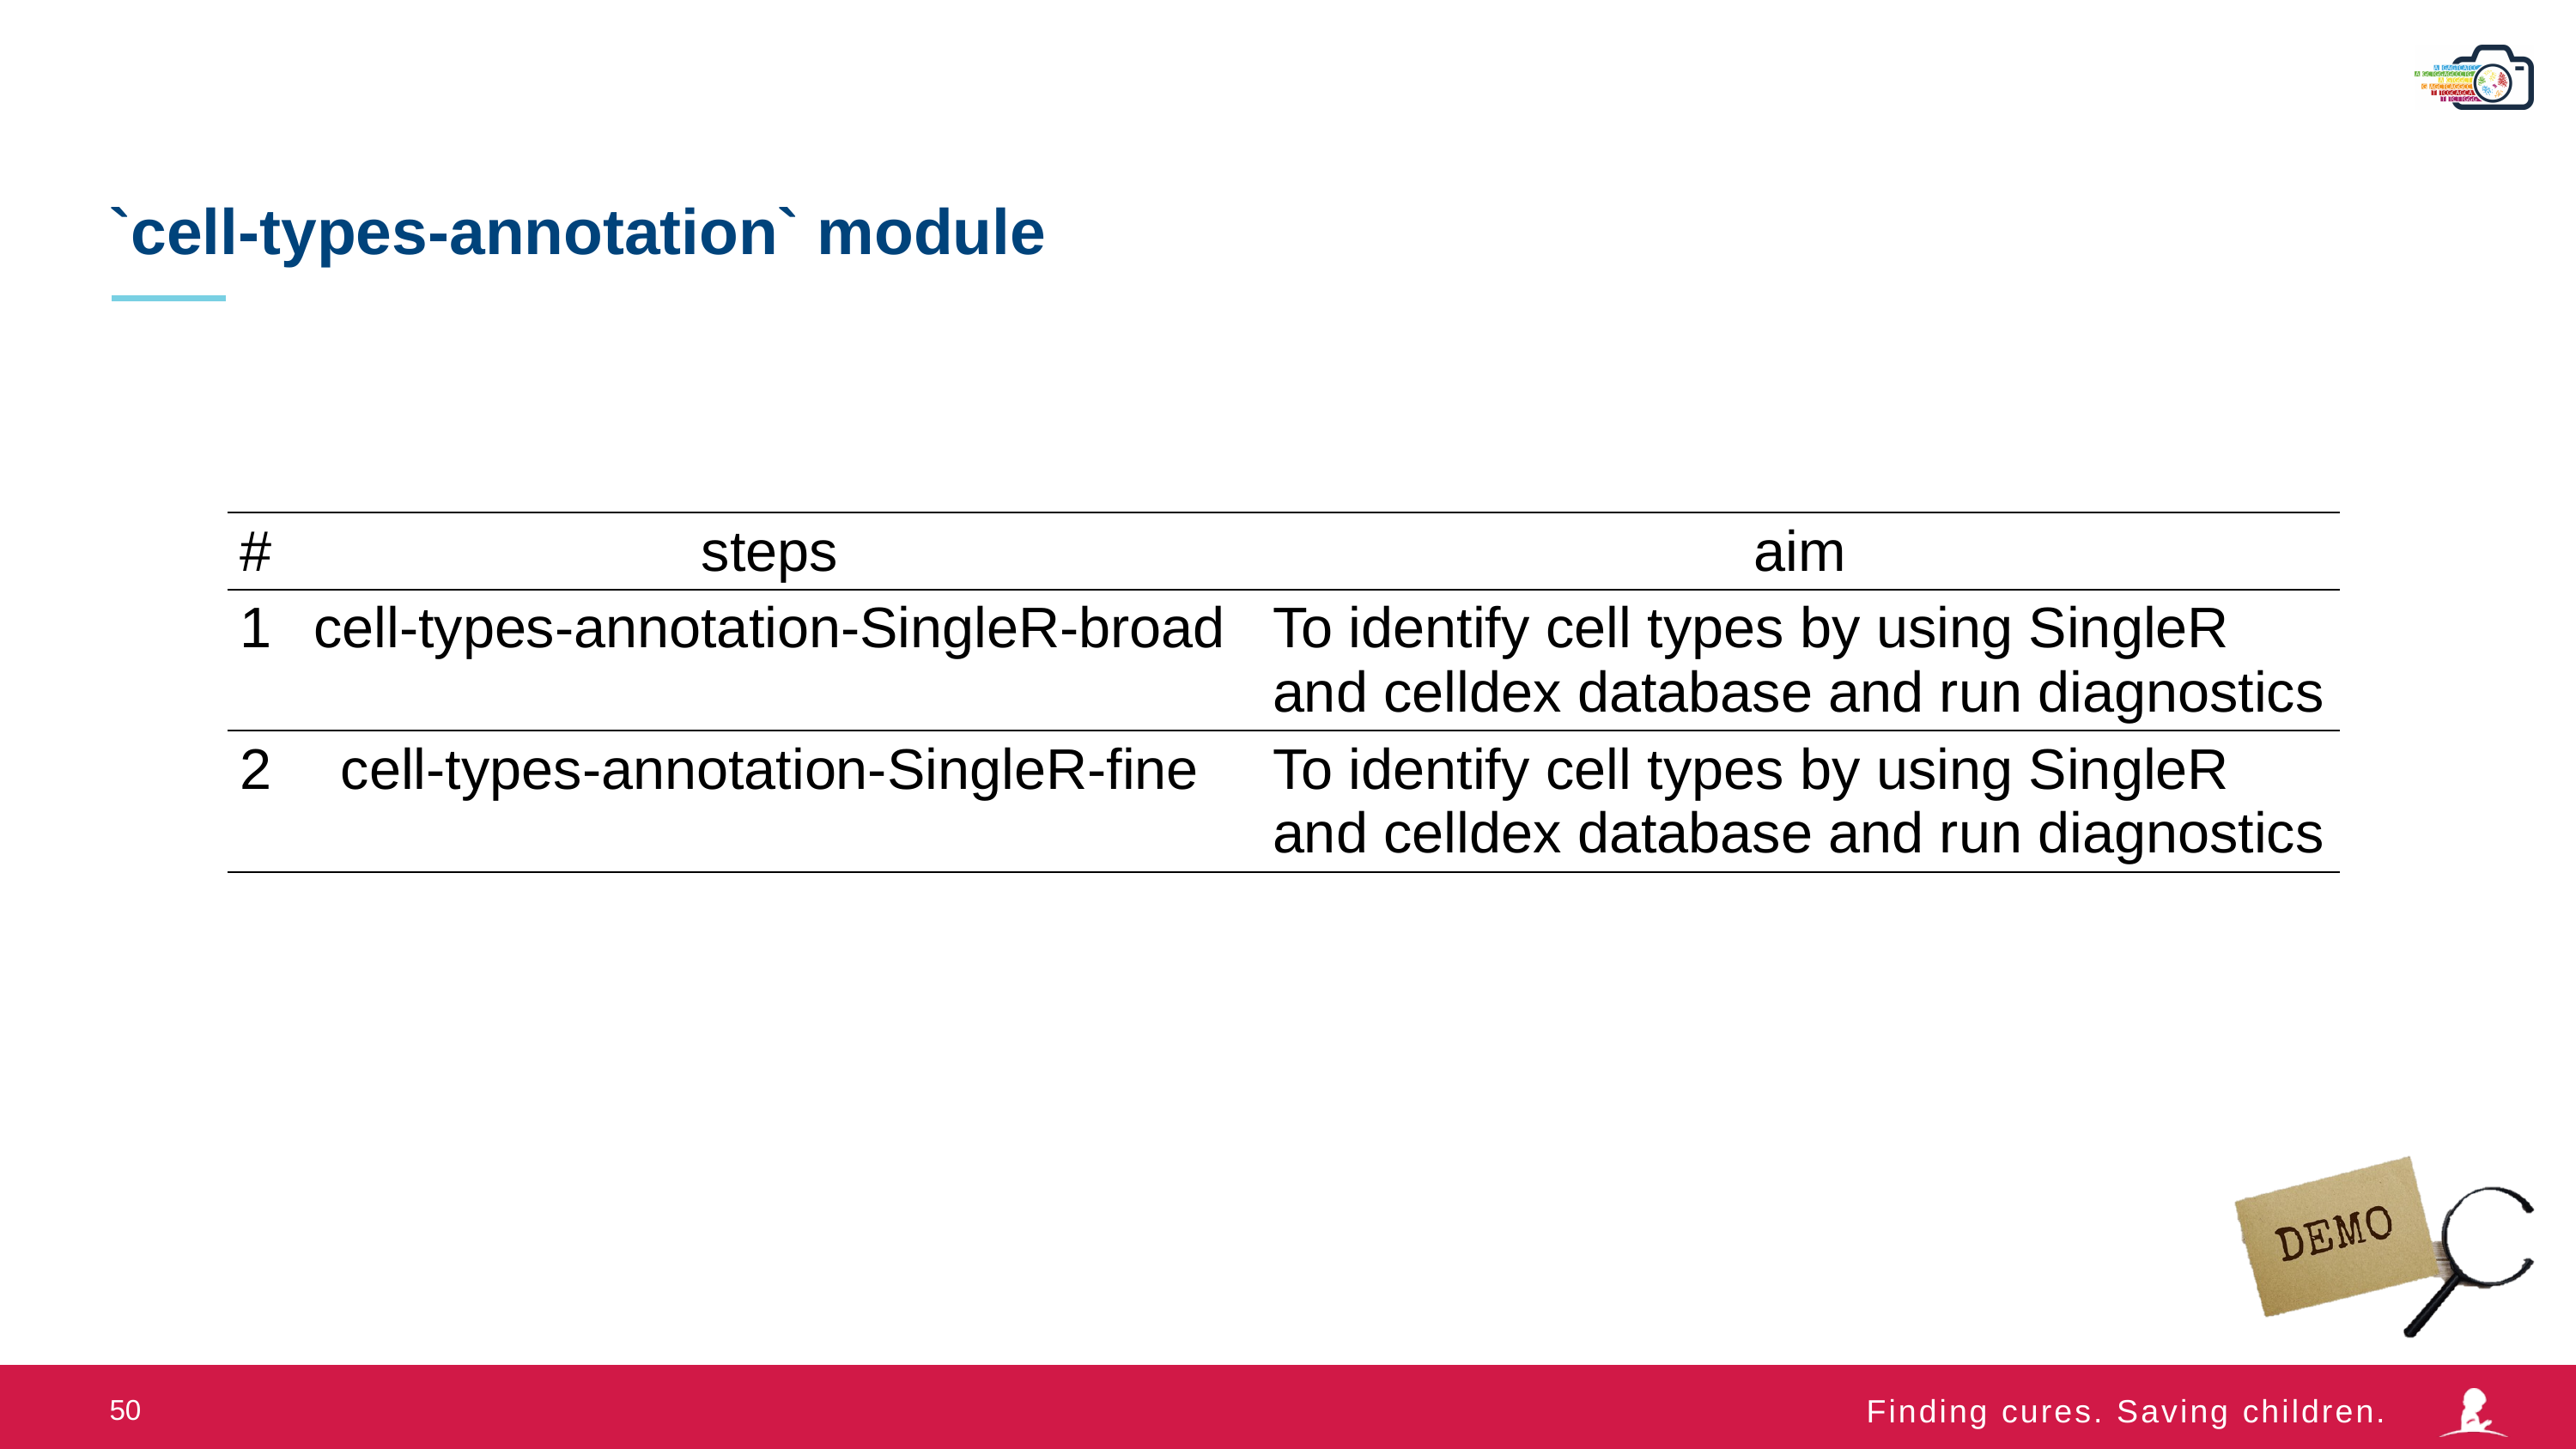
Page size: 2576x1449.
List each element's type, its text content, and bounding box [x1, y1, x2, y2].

picture [2148, 1081, 2576, 1366]
table_cell 2 [228, 731, 280, 871]
title `cell-types-annotation` module [96, 77, 2475, 276]
table_cell cell-types-annotation-SingleR-broad [280, 591, 1260, 730]
table_header # [228, 513, 280, 589]
table_cell To identify cell types by using SingleR and celldex database and run diagnostics [1260, 731, 2340, 871]
table_header aim [1260, 513, 2340, 589]
slide_number 50 [96, 1375, 228, 1442]
picture [2415, 45, 2534, 110]
table_cell cell-types-annotation-SingleR-fine [280, 731, 1260, 871]
table_cell To identify cell types by using SingleR and celldex database and run diagnostics [1260, 591, 2340, 730]
table_cell 1 [228, 591, 280, 730]
table_header steps [280, 513, 1260, 589]
